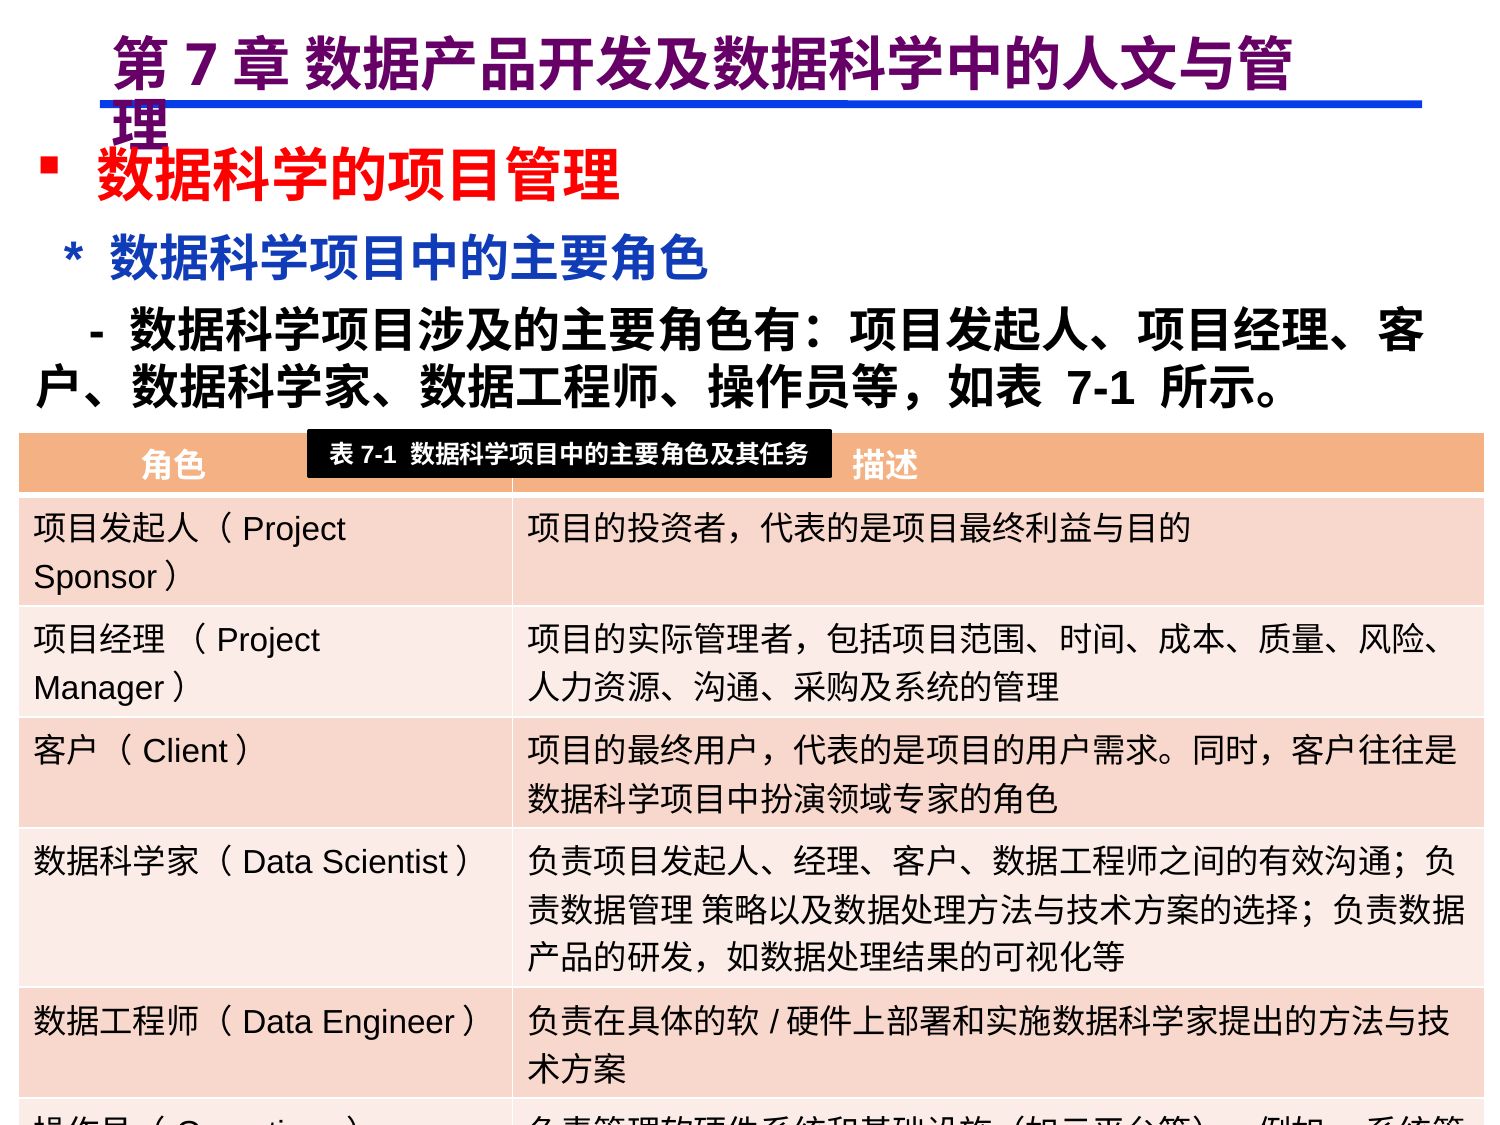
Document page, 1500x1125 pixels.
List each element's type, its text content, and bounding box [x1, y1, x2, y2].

table_header 描述 [513, 433, 1484, 492]
table_cell 客户（Client） [19, 718, 512, 827]
subtitle 数据科学的项目管理 [20, 129, 1473, 219]
table_cell 负责项目发起人、经理、客户、数据工程师之间的有效沟通；负责数据管理 策略以及数据处理方法与技术方案的选择；负责数据产品的研发，如数据处理结果的可视化等 [513, 829, 1484, 986]
table_cell 数据科学家（Data Scientist） [19, 829, 512, 986]
table_cell 数据工程师（Data Engineer） [19, 988, 512, 1097]
title 第7章 数据产品开发及数据科学中的人文与管理 [100, 32, 1355, 129]
table_header 角色 [19, 433, 512, 492]
text_box * 数据科学项目中的主要角色 - 数据科学项目涉及的主要角色有：项目发起人、项目经理、客户、数据科学家、数据工程师、操作员等，如表 7-1 所示。 [20, 219, 1479, 431]
table_cell 项目发起人（Project Sponsor） [19, 498, 512, 605]
table_cell 项目的实际管理者，包括项目范围、时间、成本、质量、风险、人力资源、沟通、采购及系统的管理 [513, 607, 1484, 716]
table_cell 负责管理软硬件系统和基础设施（如云平台等）。例如 ，系统管理员、硬件维护人员等 [513, 1099, 1484, 1125]
table_cell 负责在具体的软/硬件上部署和实施数据科学家提出的方法与技术方案 [513, 988, 1484, 1097]
table_cell 项目的最终用户，代表的是项目的用户需求。同时，客户往往是数据科学项目中扮演领域专家的角色 [513, 718, 1484, 827]
table_cell 项目经理 （Project Manager） [19, 607, 512, 716]
text_box 表7-1 数据科学项目中的主要角色及其任务 [307, 429, 832, 478]
table_cell 操作员（Operations） [19, 1099, 512, 1125]
table_cell 项目的投资者，代表的是项目最终利益与目的 [513, 498, 1484, 605]
